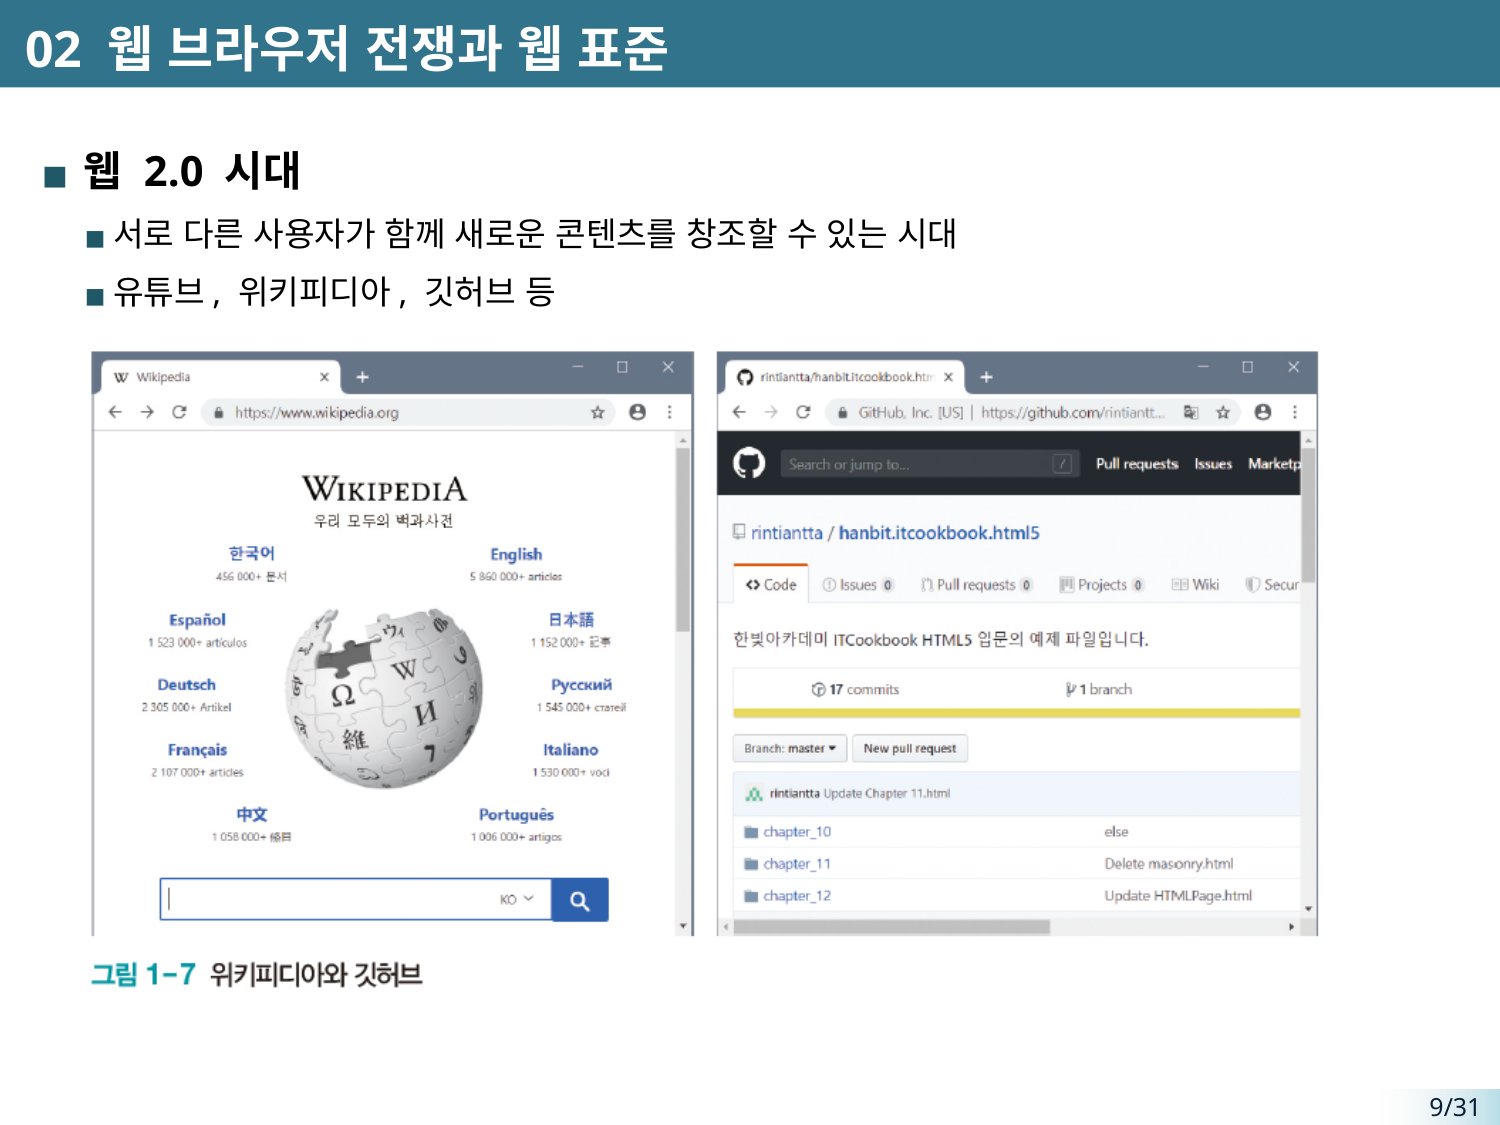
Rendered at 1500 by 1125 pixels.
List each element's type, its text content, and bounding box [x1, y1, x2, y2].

picture [76, 326, 1341, 1006]
list 웹 2.0 시대 서로 다른 사용자가 함께 새로운 콘텐츠를 창조할 수 있는 시대 유튜브, 위키피디아, 깃허브 등 [10, 126, 1481, 1057]
title 02 웹 브라우저 전쟁과 웹 표준 [10, 8, 1288, 87]
